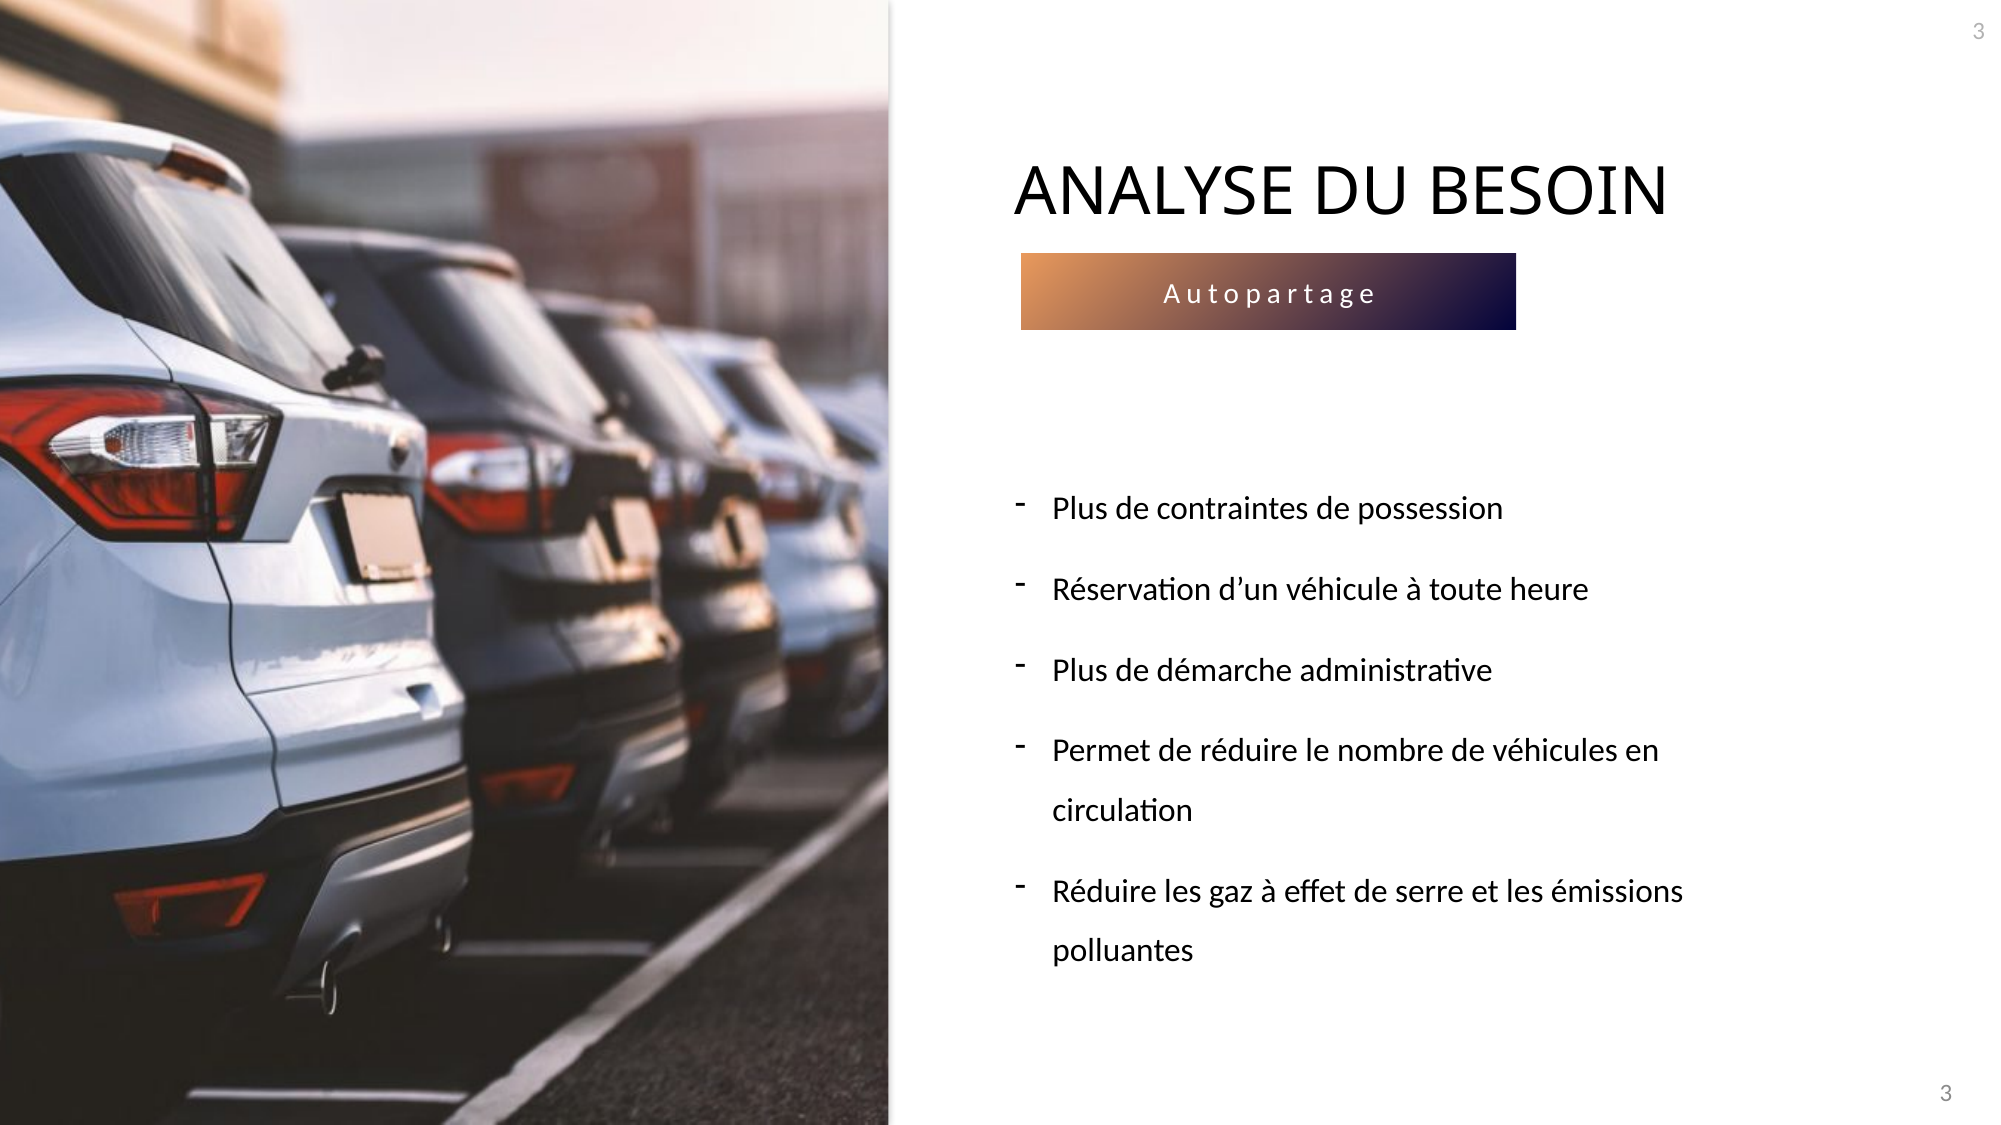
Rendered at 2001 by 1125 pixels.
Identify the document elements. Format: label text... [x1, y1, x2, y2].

picture [0, 0, 889, 1125]
list Autopartage [1021, 253, 1517, 330]
list Plus de contraintes de possession Réservation d’un véhicule à toute heure Plus de démarche administrative Permet de réduire le nombre de véhicules en circulation Réduire les gaz à effet de serre et les émissions polluantes [999, 459, 1763, 1025]
slide_number 3 [1927, 0, 2000, 60]
title Analyse du besoin [999, 100, 1968, 246]
